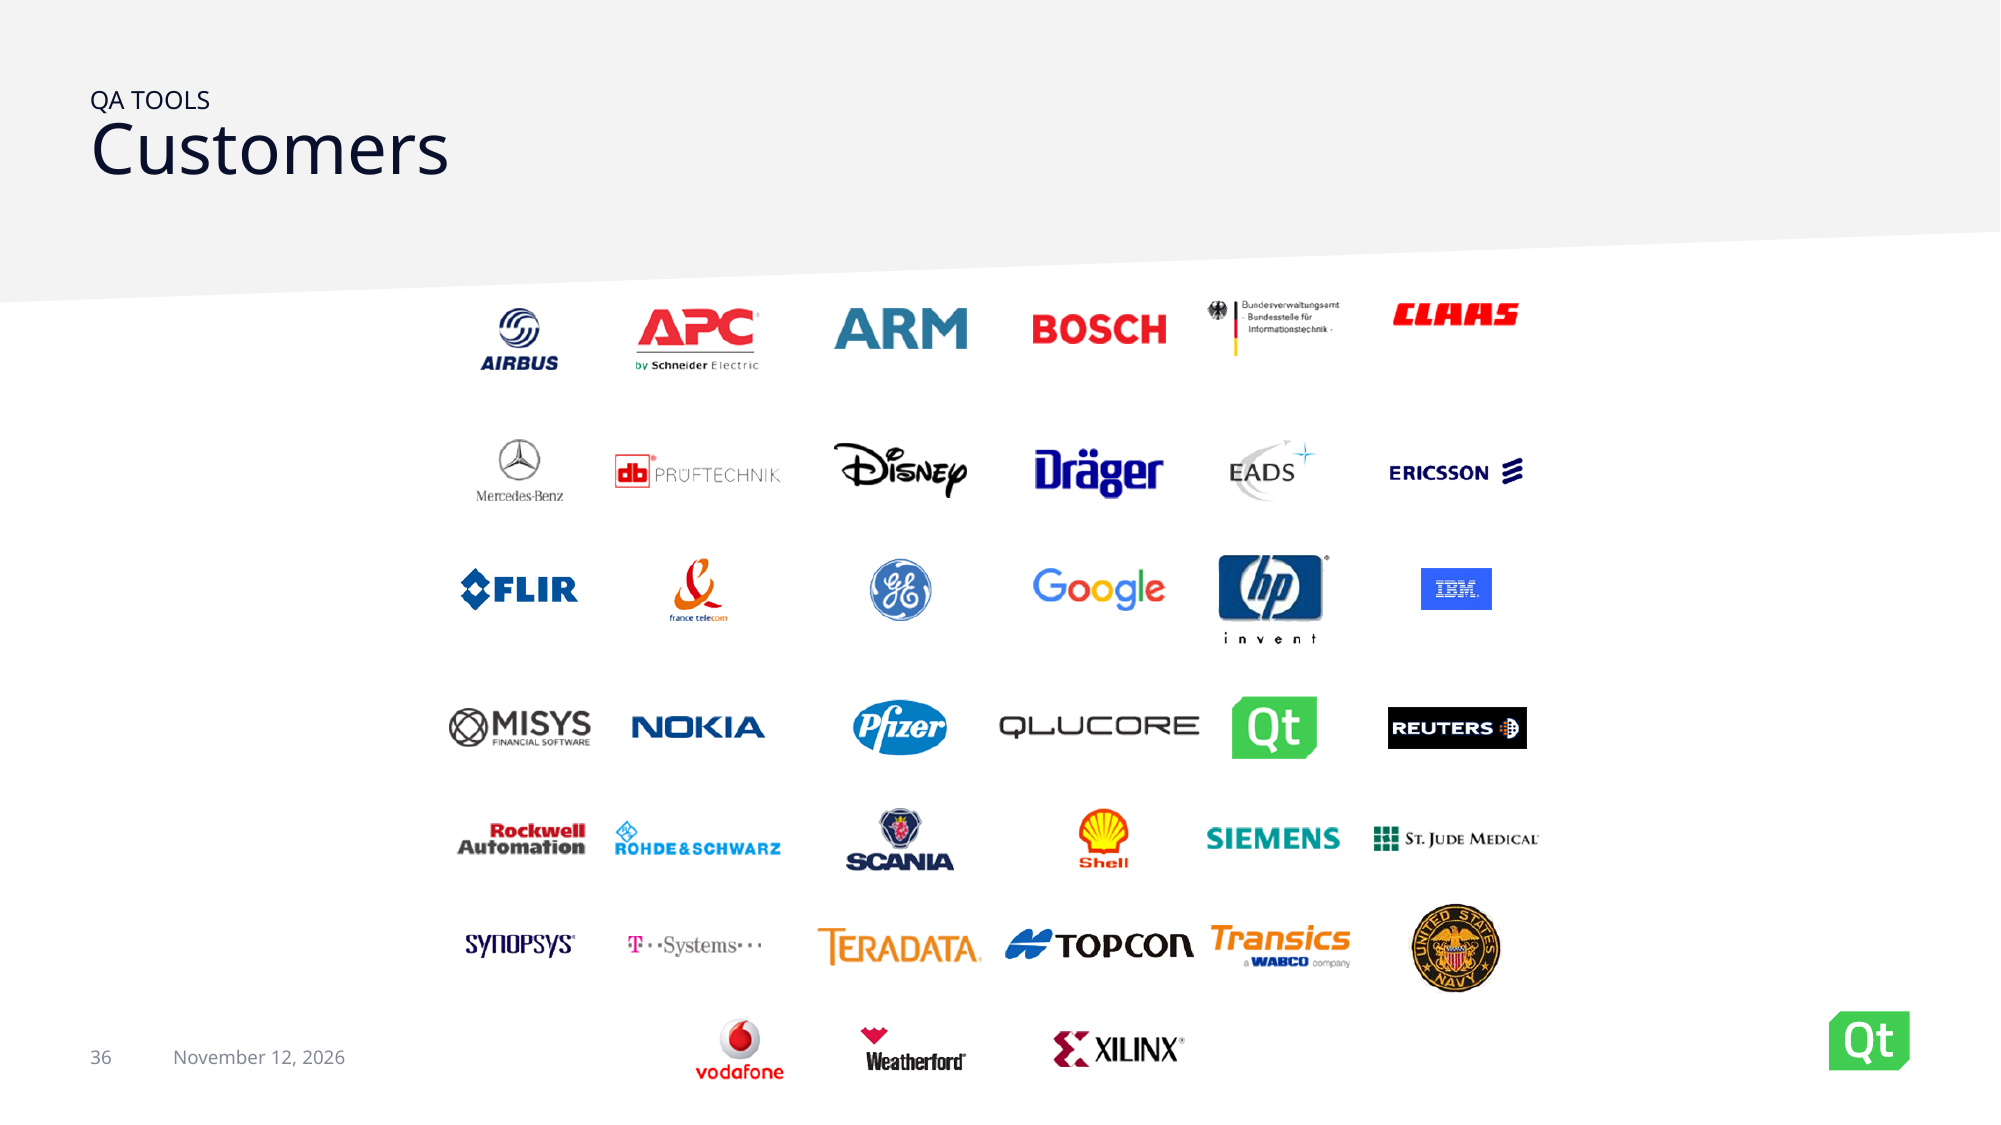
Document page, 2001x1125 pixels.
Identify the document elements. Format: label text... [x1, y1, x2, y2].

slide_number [174, 1046, 420, 1071]
picture [420, 297, 1580, 1088]
text_box QA Tools [74, 77, 1895, 113]
slide_number 36 [90, 1046, 174, 1071]
title Customers [90, 113, 1910, 268]
